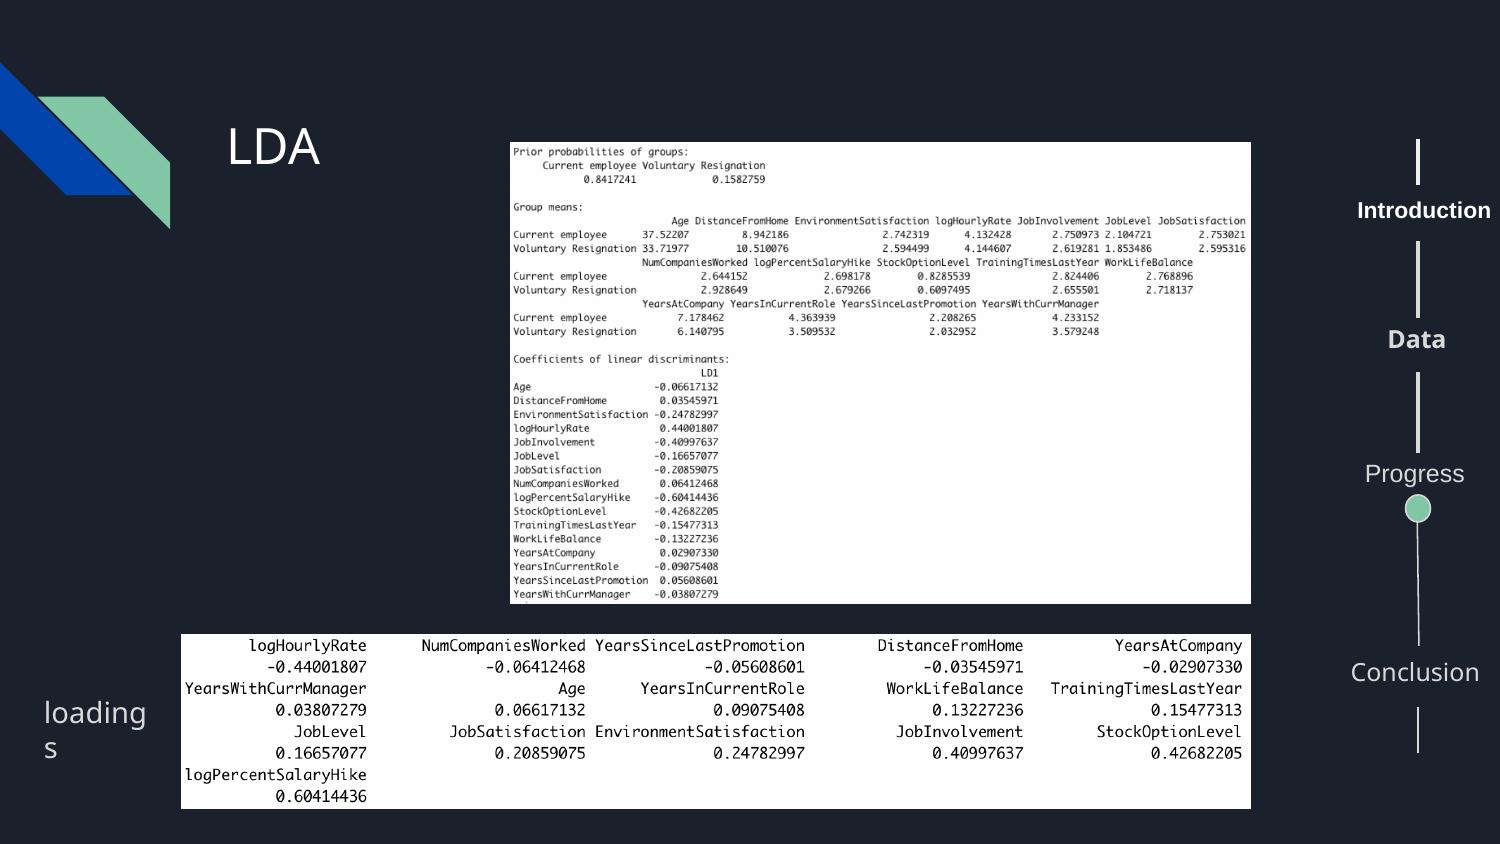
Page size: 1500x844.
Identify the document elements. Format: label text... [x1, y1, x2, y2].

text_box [1416, 505, 1420, 646]
text_box Progress [1320, 438, 1500, 540]
title LDA [211, 99, 1367, 250]
picture [181, 634, 1251, 810]
text_box Data [1372, 309, 1479, 374]
text_box loadings [28, 679, 174, 758]
text_box Introduction [1367, 176, 1500, 245]
text_box [1405, 494, 1431, 521]
picture [510, 142, 1251, 605]
text_box Conclusion [1335, 641, 1500, 723]
